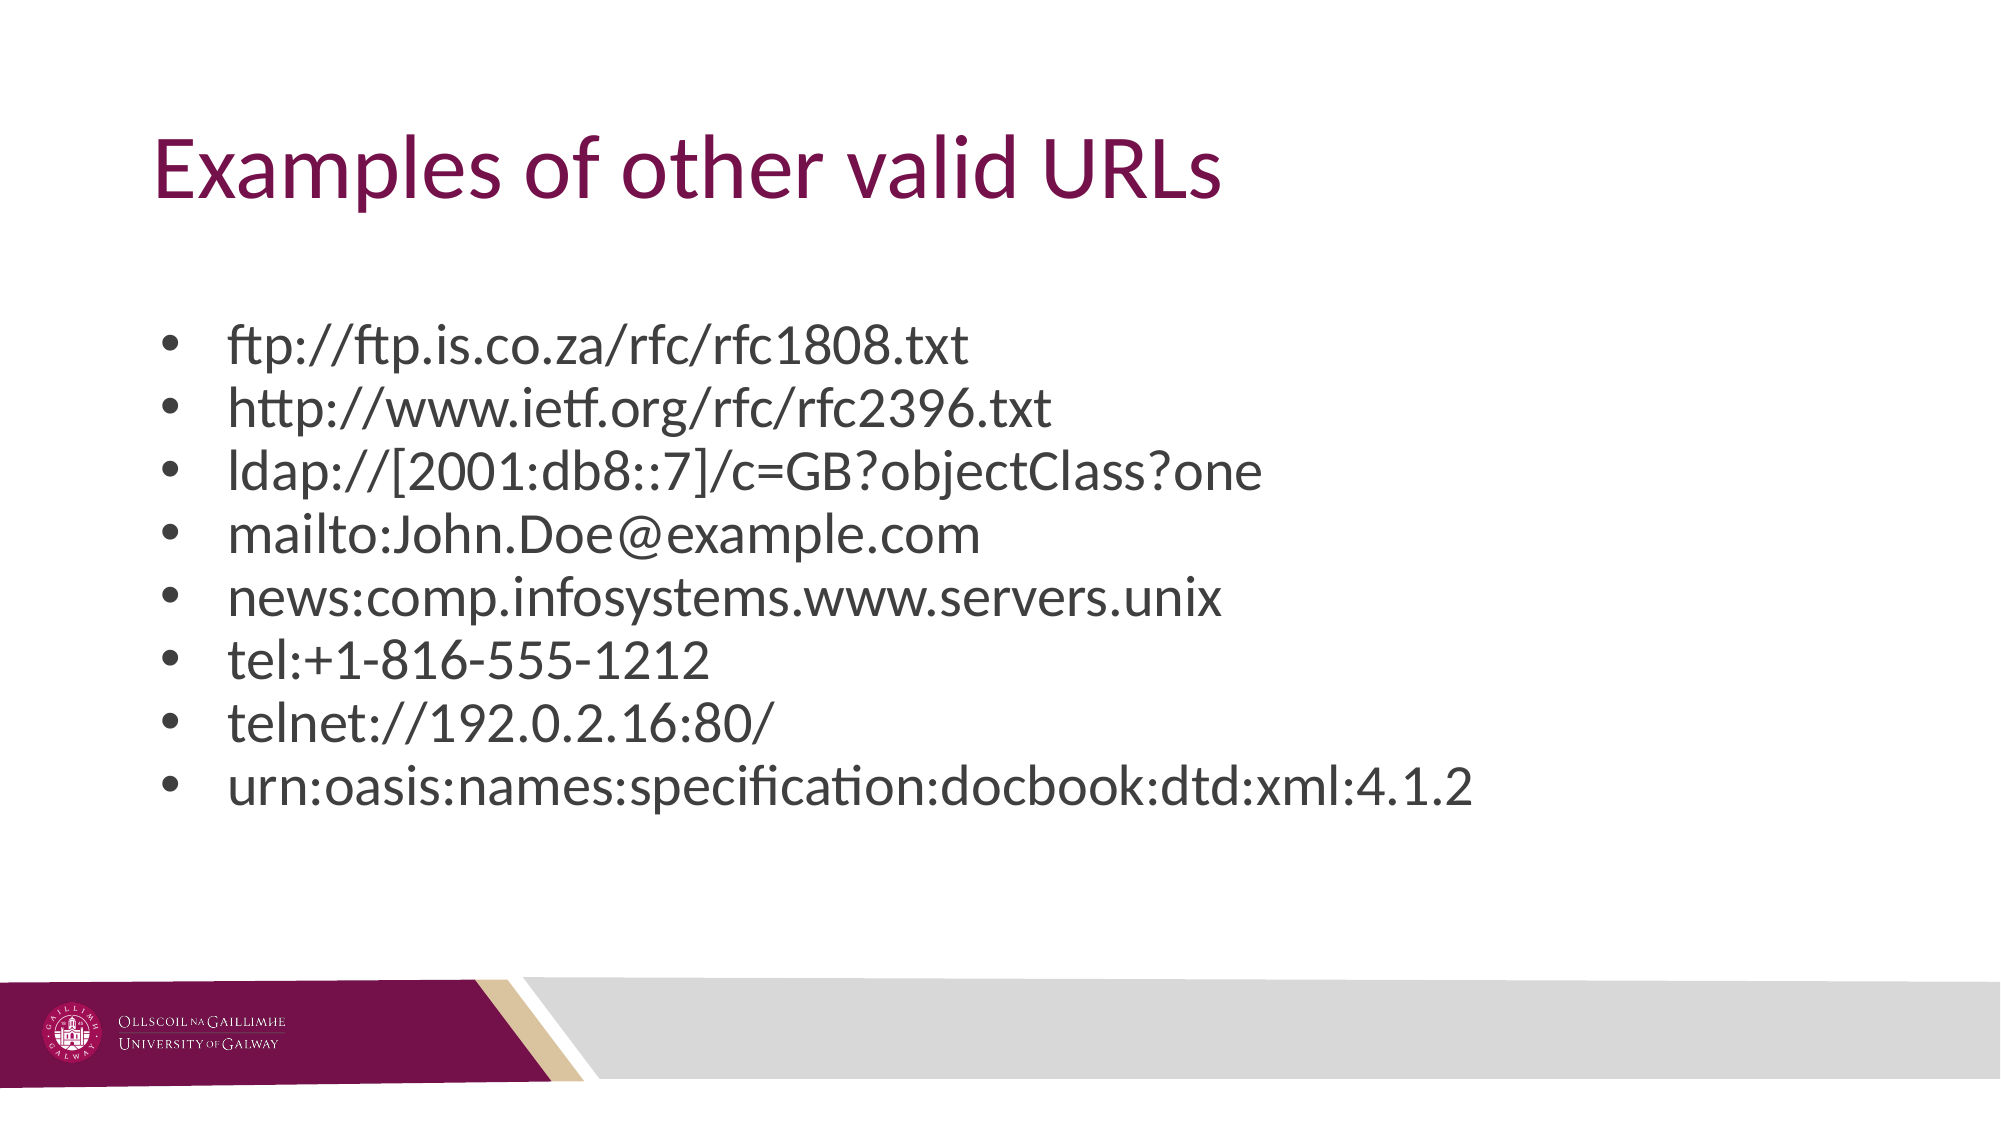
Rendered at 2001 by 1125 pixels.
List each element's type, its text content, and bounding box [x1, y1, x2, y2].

title Examples of other valid URLs [137, 59, 1863, 278]
list ftp://ftp.is.co.za/rfc/rfc1808.txt http://www.ietf.org/rfc/rfc2396.txt ldap://[2001:db8::7]/c=GB?objectClass?one mailto:John.Doe@example.com news:comp.infosystems.www.servers.unix tel:+1-816-555-1212 telnet://192.0.2.16:80/ urn:oasis:names:specification:docbook:dtd:xml:4.1.2 [137, 299, 1863, 925]
picture [42, 1002, 285, 1063]
